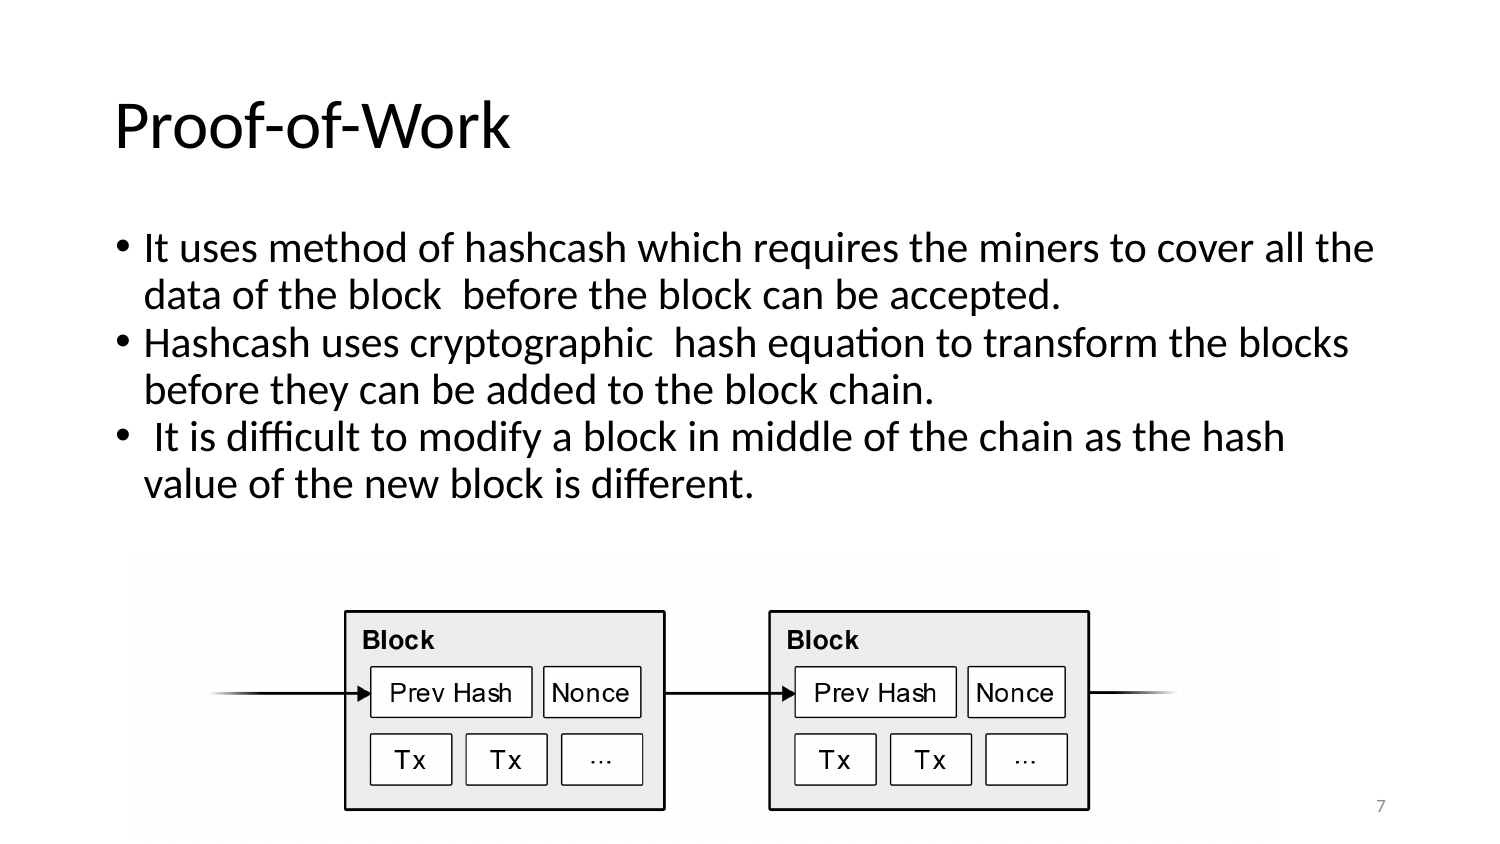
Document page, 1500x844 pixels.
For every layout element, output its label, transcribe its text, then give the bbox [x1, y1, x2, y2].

picture [125, 549, 1282, 844]
slide_number 7 [1287, 782, 1397, 827]
list It uses method of hashcash which requires the miners to cover all the data of the block before the block can be accepted. Hashcash uses cryptographic hash equation to transform the blocks before they can be added to the block chain. It is difficult to modify a block in middle of the chain as the hash value of the new block is different. [103, 219, 1397, 599]
title Proof-of-Work [103, 44, 1397, 208]
